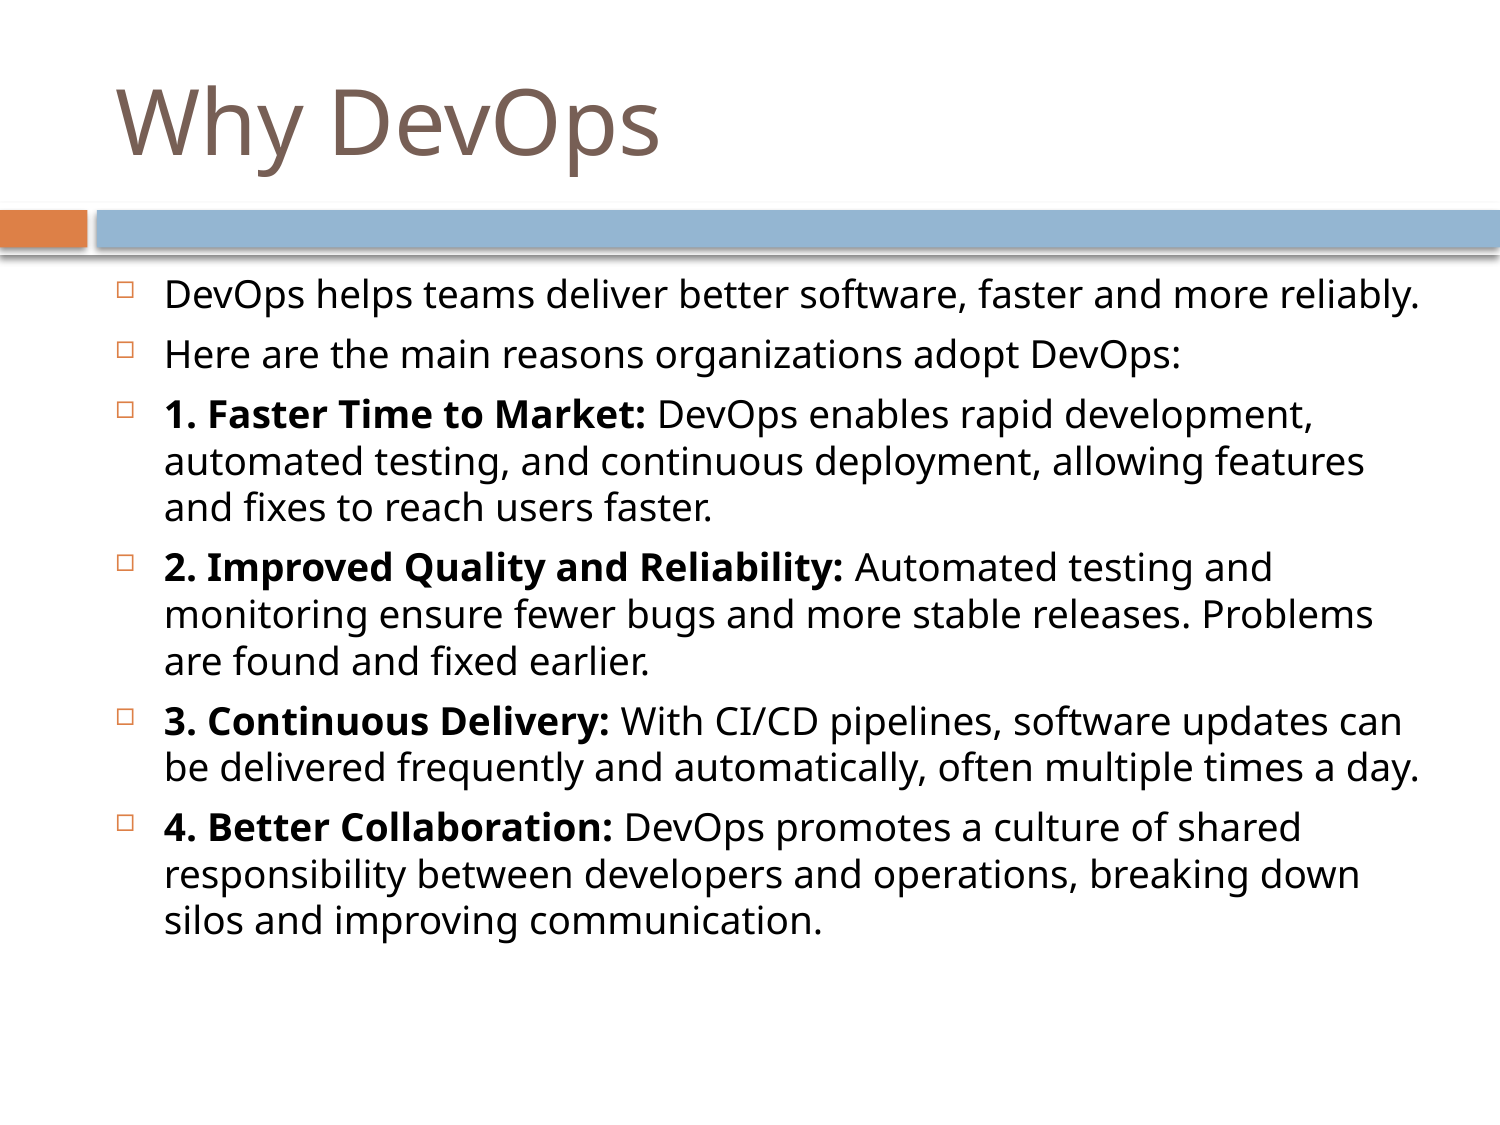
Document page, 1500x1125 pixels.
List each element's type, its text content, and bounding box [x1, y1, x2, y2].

list DevOps helps teams deliver better software, faster and more reliably. Here are the main reasons organizations adopt DevOps: 1. Faster Time to Market: DevOps enables rapid development, automated testing, and continuous deployment, allowing features and fixes to reach users faster. 2. Improved Quality and Reliability: Automated testing and monitoring ensure fewer bugs and more stable releases. Problems are found and fixed earlier. 3. Continuous Delivery: With CI/CD pipelines, software updates can be delivered frequently and automatically, often multiple times a day. 4. Better Collaboration: DevOps promotes a culture of shared responsibility between developers and operations, breaking down silos and improving communication. [100, 262, 1438, 1000]
title Why DevOps [100, 37, 1438, 200]
